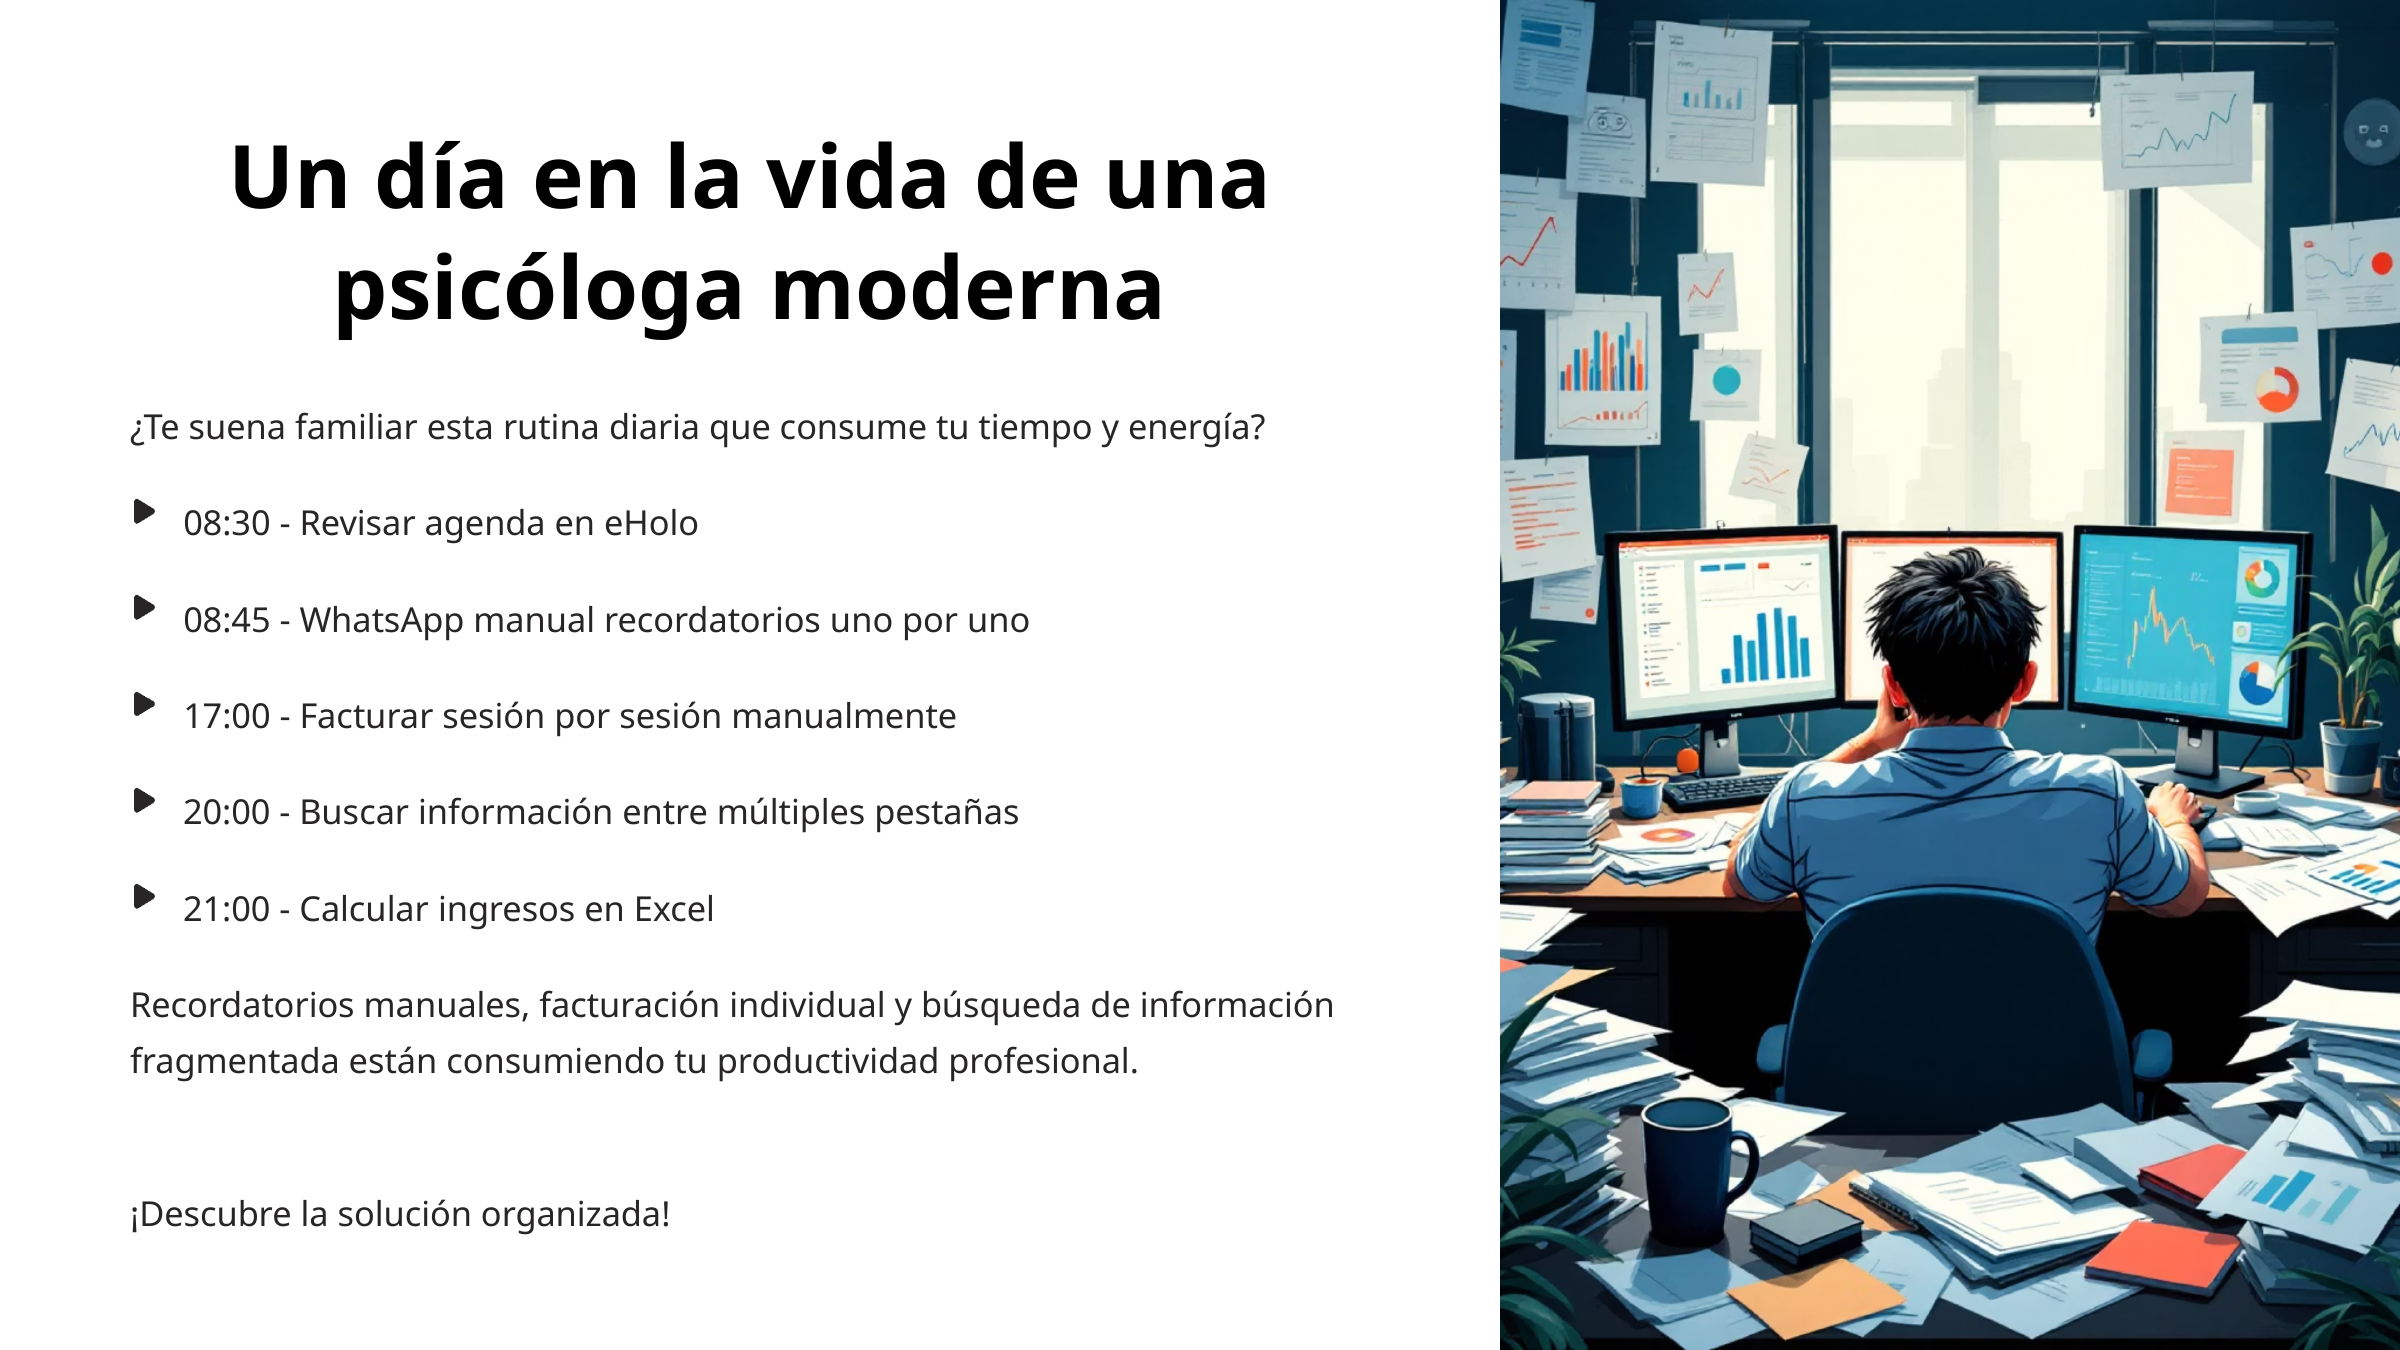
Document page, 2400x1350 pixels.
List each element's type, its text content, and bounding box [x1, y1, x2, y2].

text_box 08:45 - WhatsApp manual recordatorios uno por uno [183, 582, 1067, 640]
text_box 21:00 - Calcular ingresos en Excel [183, 871, 751, 929]
picture [1733, 8, 1742, 15]
text_box ¡Descubre la solución organizada! [130, 1177, 1370, 1234]
picture [134, 786, 155, 814]
text_box Un día en la vida de una psicóloga moderna [130, 116, 1370, 337]
picture [134, 882, 155, 910]
picture [134, 593, 155, 621]
text_box Recordatorios manuales, facturación individual y búsqueda de información fragmentada están consumiendo tu productividad profesional. [130, 967, 1370, 1138]
text_box 08:30 - Revisar agenda en eHolo [183, 486, 734, 543]
text_box ¿Te suena familiar esta rutina diaria que consume tu tiempo y energía? [130, 389, 1370, 447]
picture [1499, 0, 2400, 1350]
text_box 20:00 - Buscar información entre múltiples pestañas [183, 775, 1061, 832]
picture [134, 690, 155, 717]
picture [134, 497, 155, 525]
text_box 17:00 - Facturar sesión por sesión manualmente [183, 678, 985, 736]
